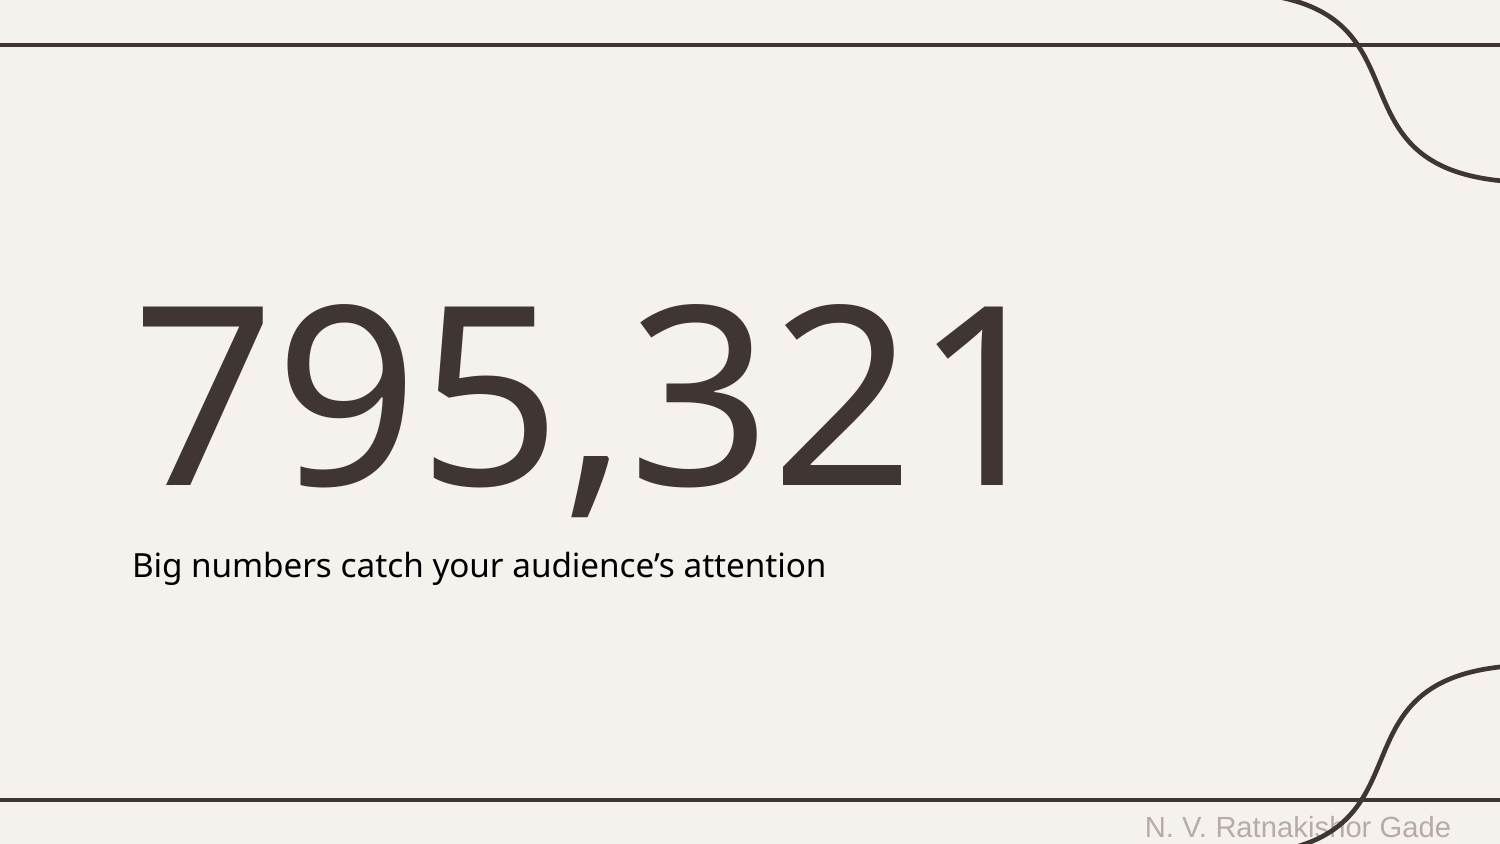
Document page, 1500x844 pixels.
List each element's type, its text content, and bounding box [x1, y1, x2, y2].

subtitle Big numbers catch your audience’s attention [116, 523, 1121, 585]
title 795,321 [116, 220, 1121, 491]
